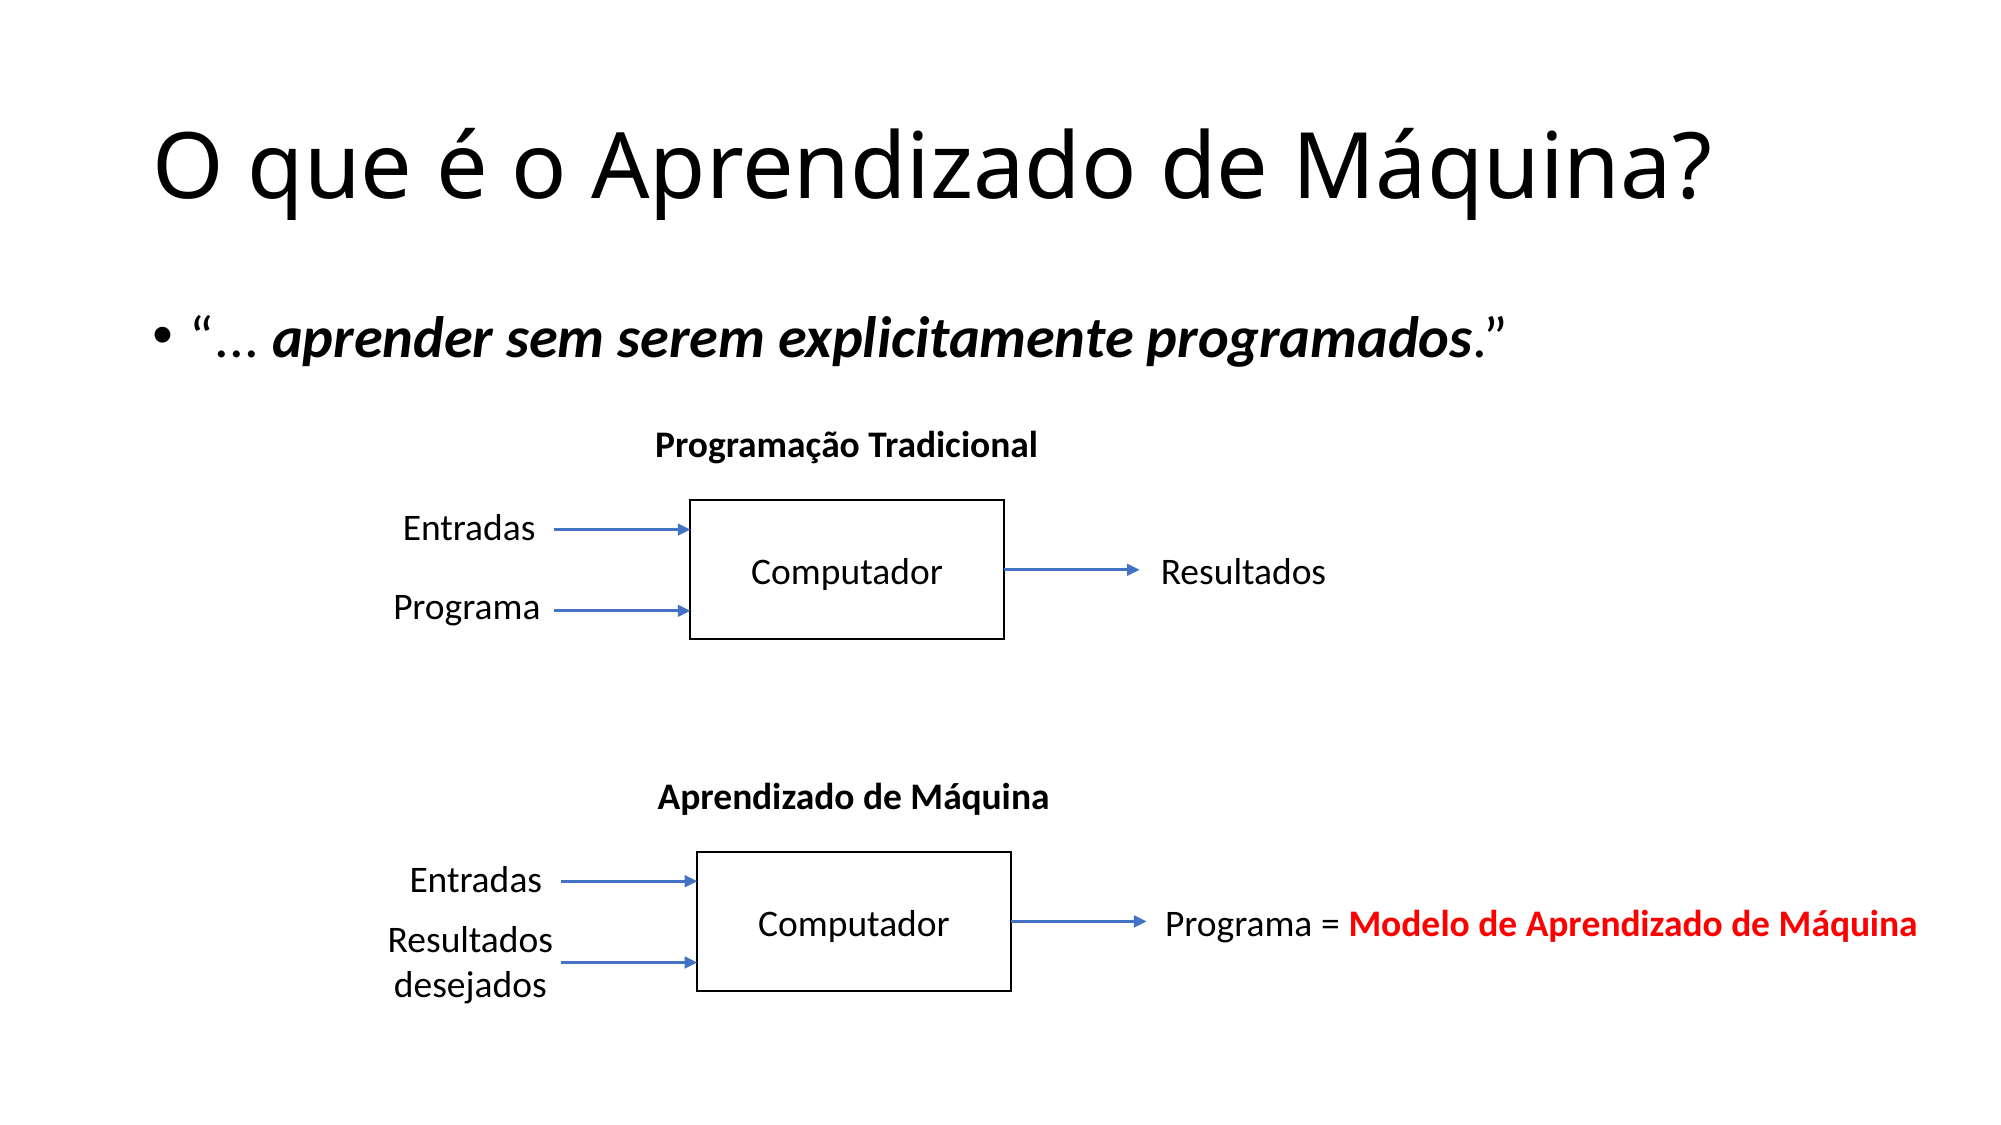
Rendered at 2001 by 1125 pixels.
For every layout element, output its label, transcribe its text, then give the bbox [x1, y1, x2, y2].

text_box Entradas [390, 847, 562, 907]
text_box Programa [370, 574, 564, 634]
title O que é o Aprendizado de Máquina? [137, 59, 1863, 278]
text_box Computador [696, 851, 1012, 992]
text_box Entradas [383, 495, 555, 556]
list “... aprender sem serem explicitamente programados.” [137, 299, 1863, 1014]
text_box Aprendizado de Máquina [636, 764, 1071, 825]
text_box Resultados desejados [370, 907, 571, 1012]
text_box Computador [689, 499, 1005, 640]
text_box Resultados [1143, 539, 1344, 600]
text_box Programação Tradicional [630, 412, 1064, 473]
text_box Programa = Modelo de Aprendizado de Máquina [1150, 891, 1957, 951]
